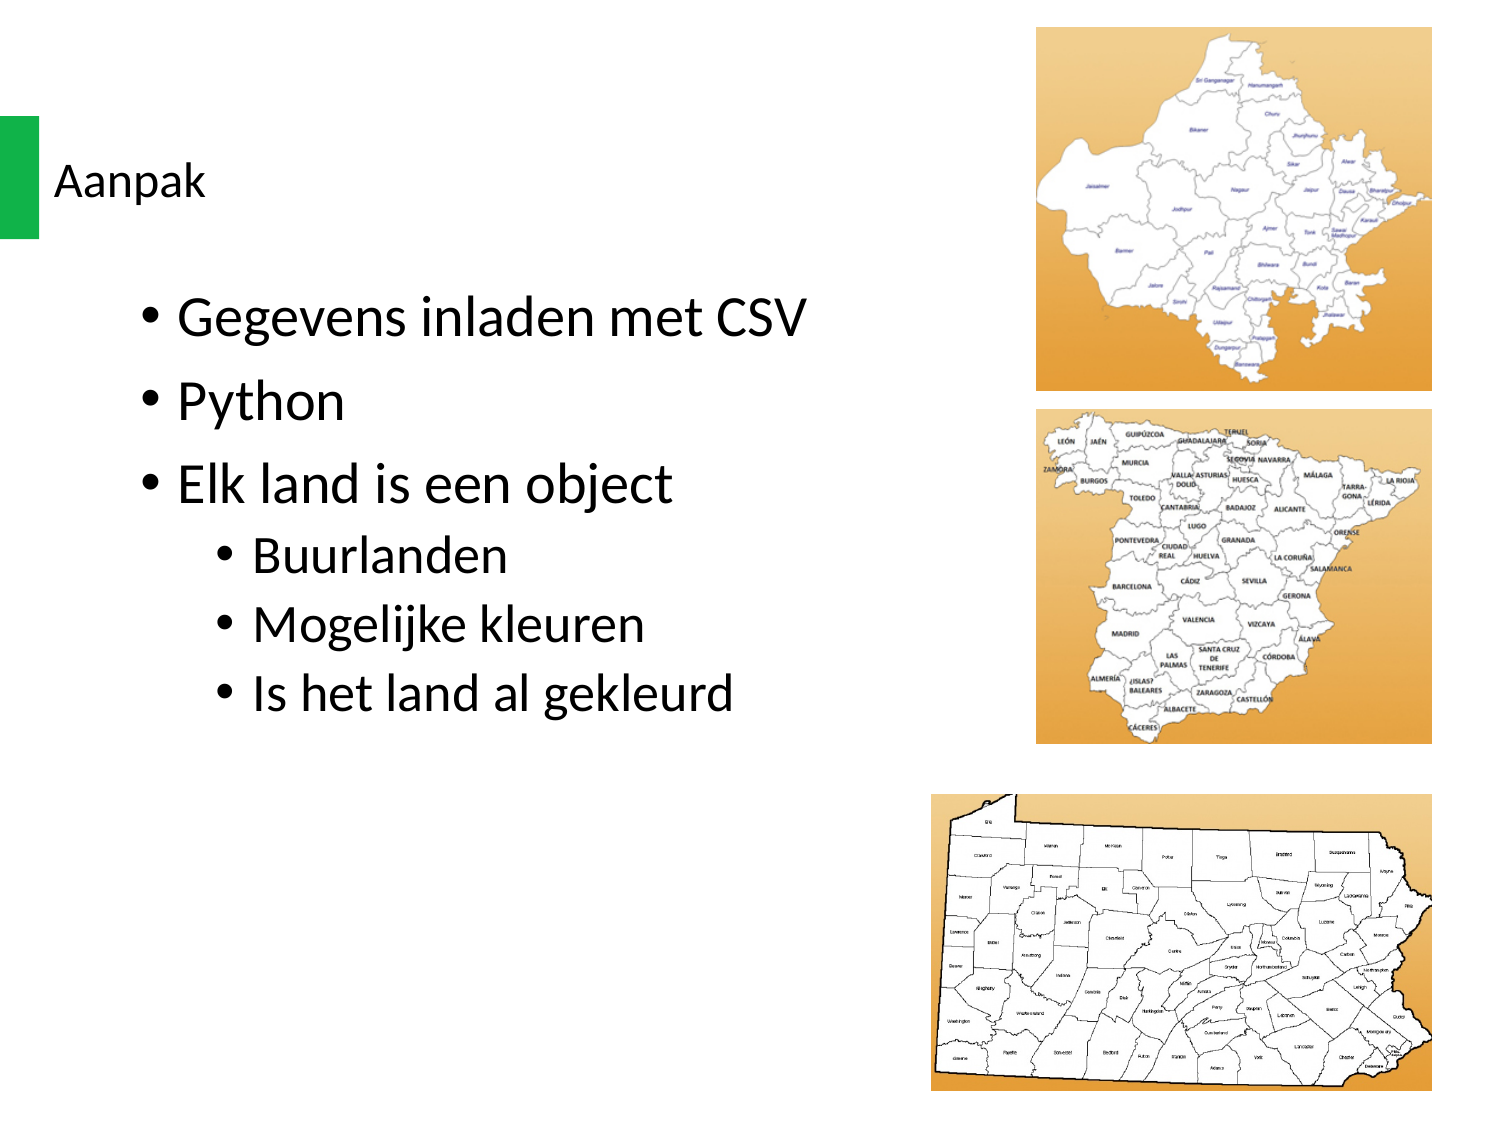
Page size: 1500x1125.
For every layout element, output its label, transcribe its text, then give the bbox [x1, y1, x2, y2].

text_box Gegevens inladen met CSV Python Elk land is een object Buurlanden Mogelijke kleuren Is het land al gekleurd [132, 271, 932, 1125]
text_box [0, 115, 40, 240]
picture [1036, 27, 1432, 391]
picture [1036, 409, 1432, 744]
text_box Aanpak [39, 139, 696, 215]
picture [931, 794, 1432, 1091]
